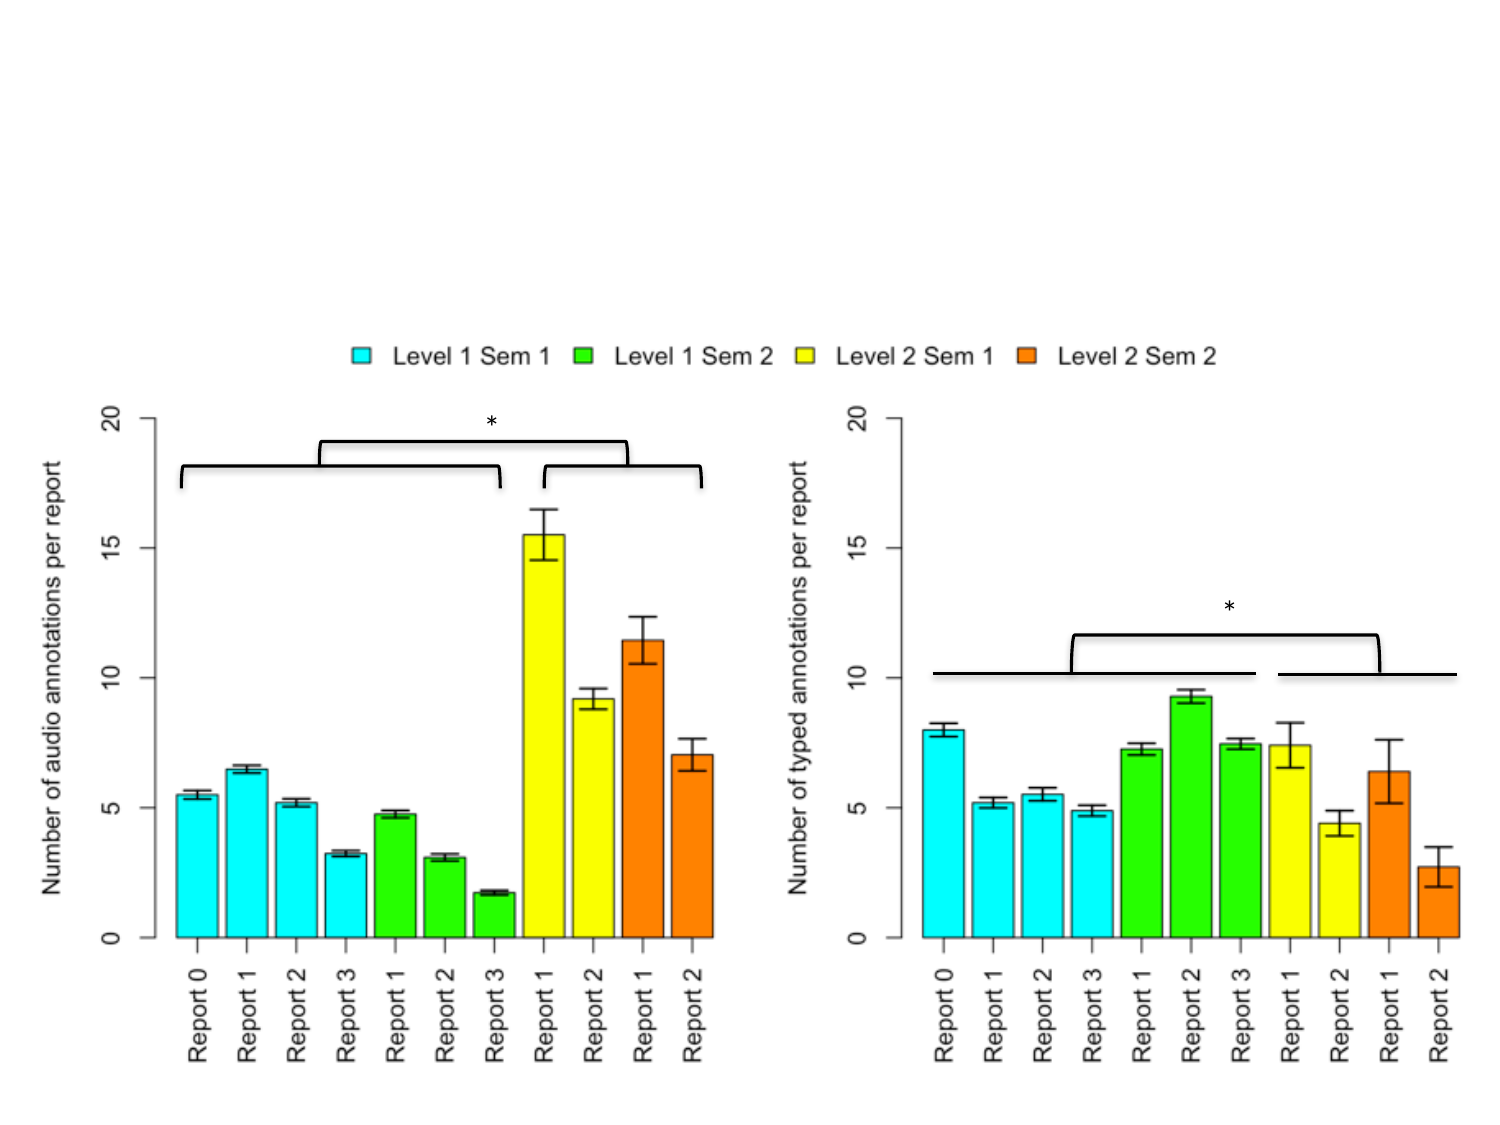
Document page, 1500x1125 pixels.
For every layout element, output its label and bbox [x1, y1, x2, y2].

text_box [181, 398, 702, 489]
text_box [932, 584, 1458, 675]
picture [0, 319, 1500, 1082]
